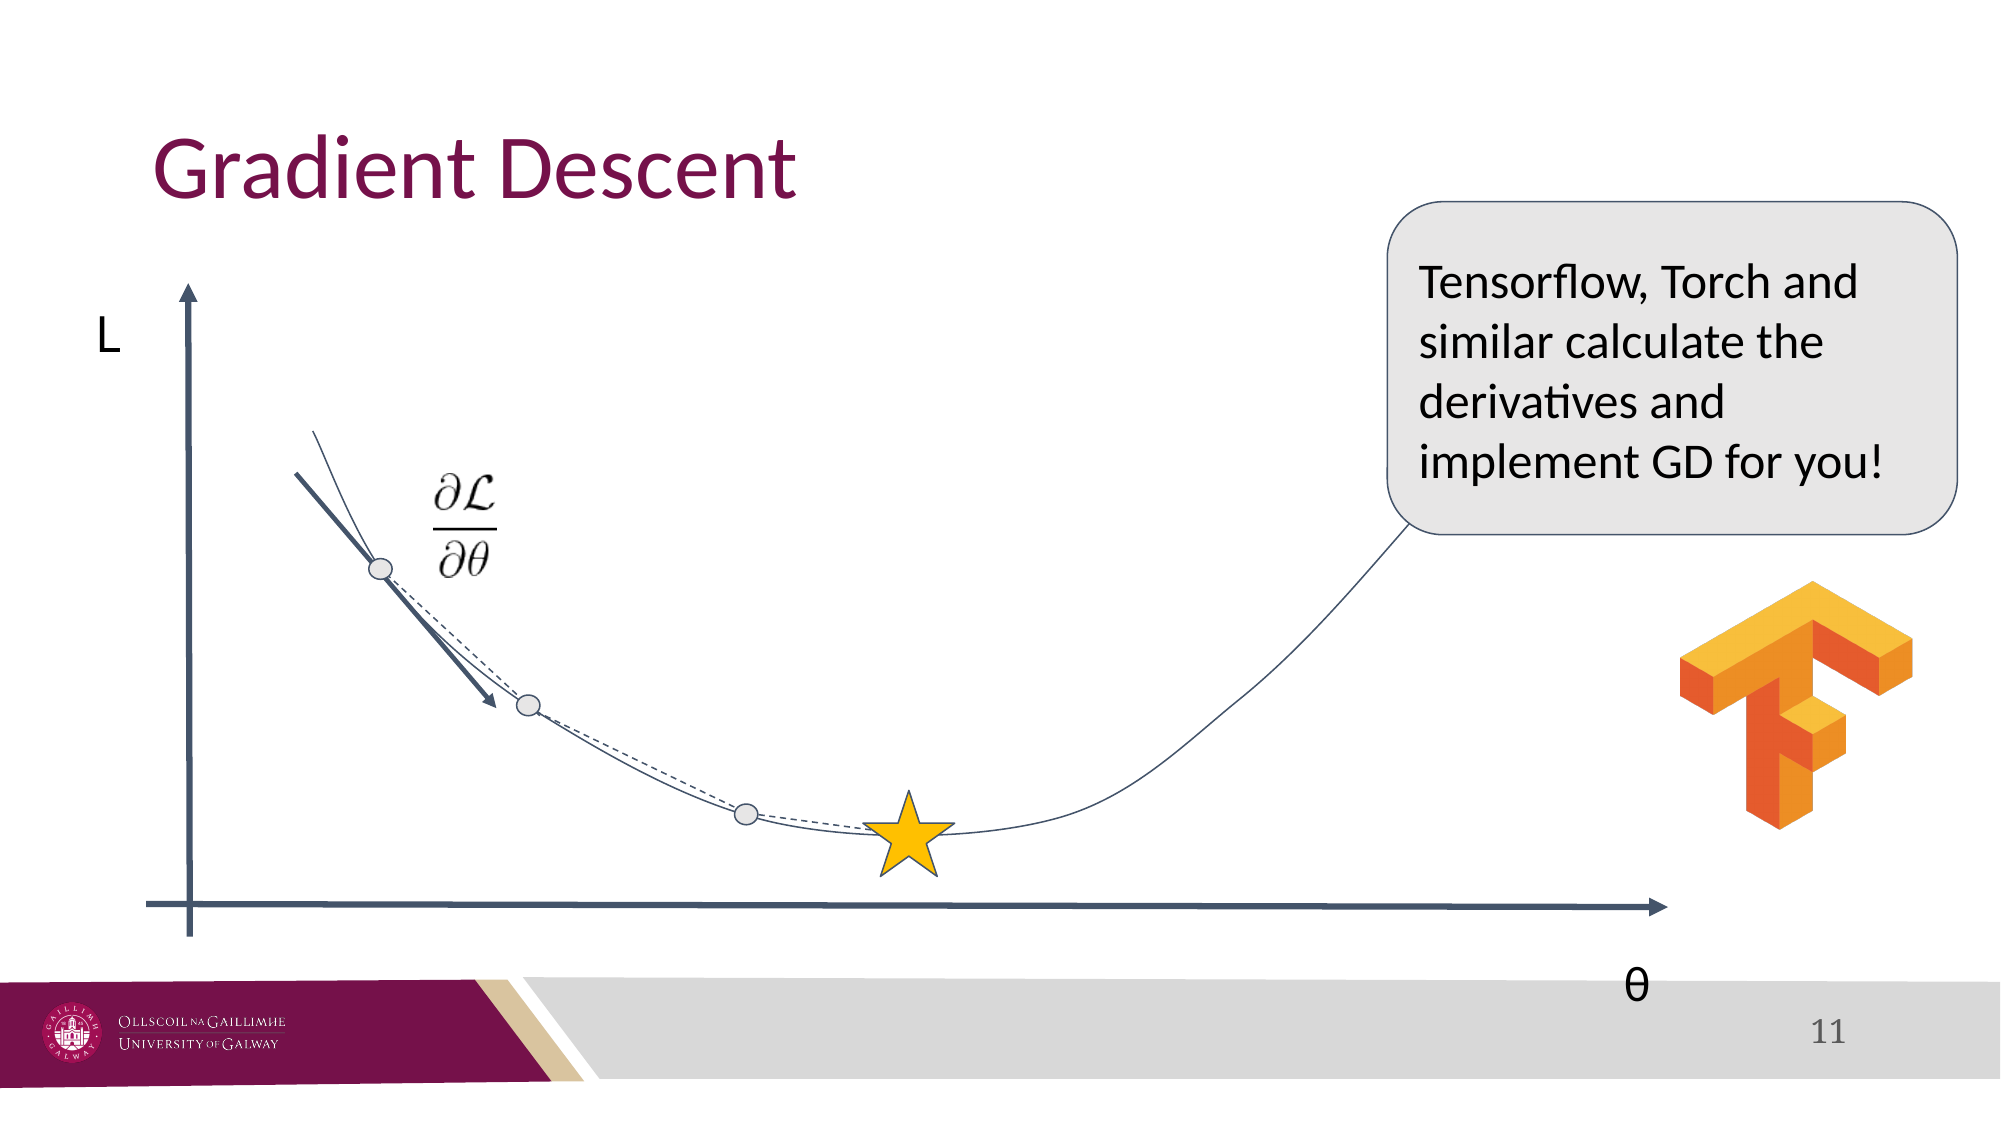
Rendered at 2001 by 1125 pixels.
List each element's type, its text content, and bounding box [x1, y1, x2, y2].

text_box L [80, 287, 161, 402]
text_box [880, 790, 955, 877]
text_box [377, 566, 541, 716]
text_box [295, 472, 432, 709]
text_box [747, 813, 902, 835]
text_box θ [1608, 936, 1668, 1023]
title Gradient Descent [137, 59, 1863, 278]
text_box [146, 903, 1669, 908]
picture [433, 472, 497, 566]
footer 11 [1187, 1002, 1863, 1063]
picture [42, 1002, 285, 1063]
text_box Tensorflow, Torch and similar calculate the derivatives and implement GD for you! [1387, 201, 1958, 535]
picture [1679, 580, 1913, 830]
text_box [312, 313, 1409, 835]
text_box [535, 710, 752, 816]
